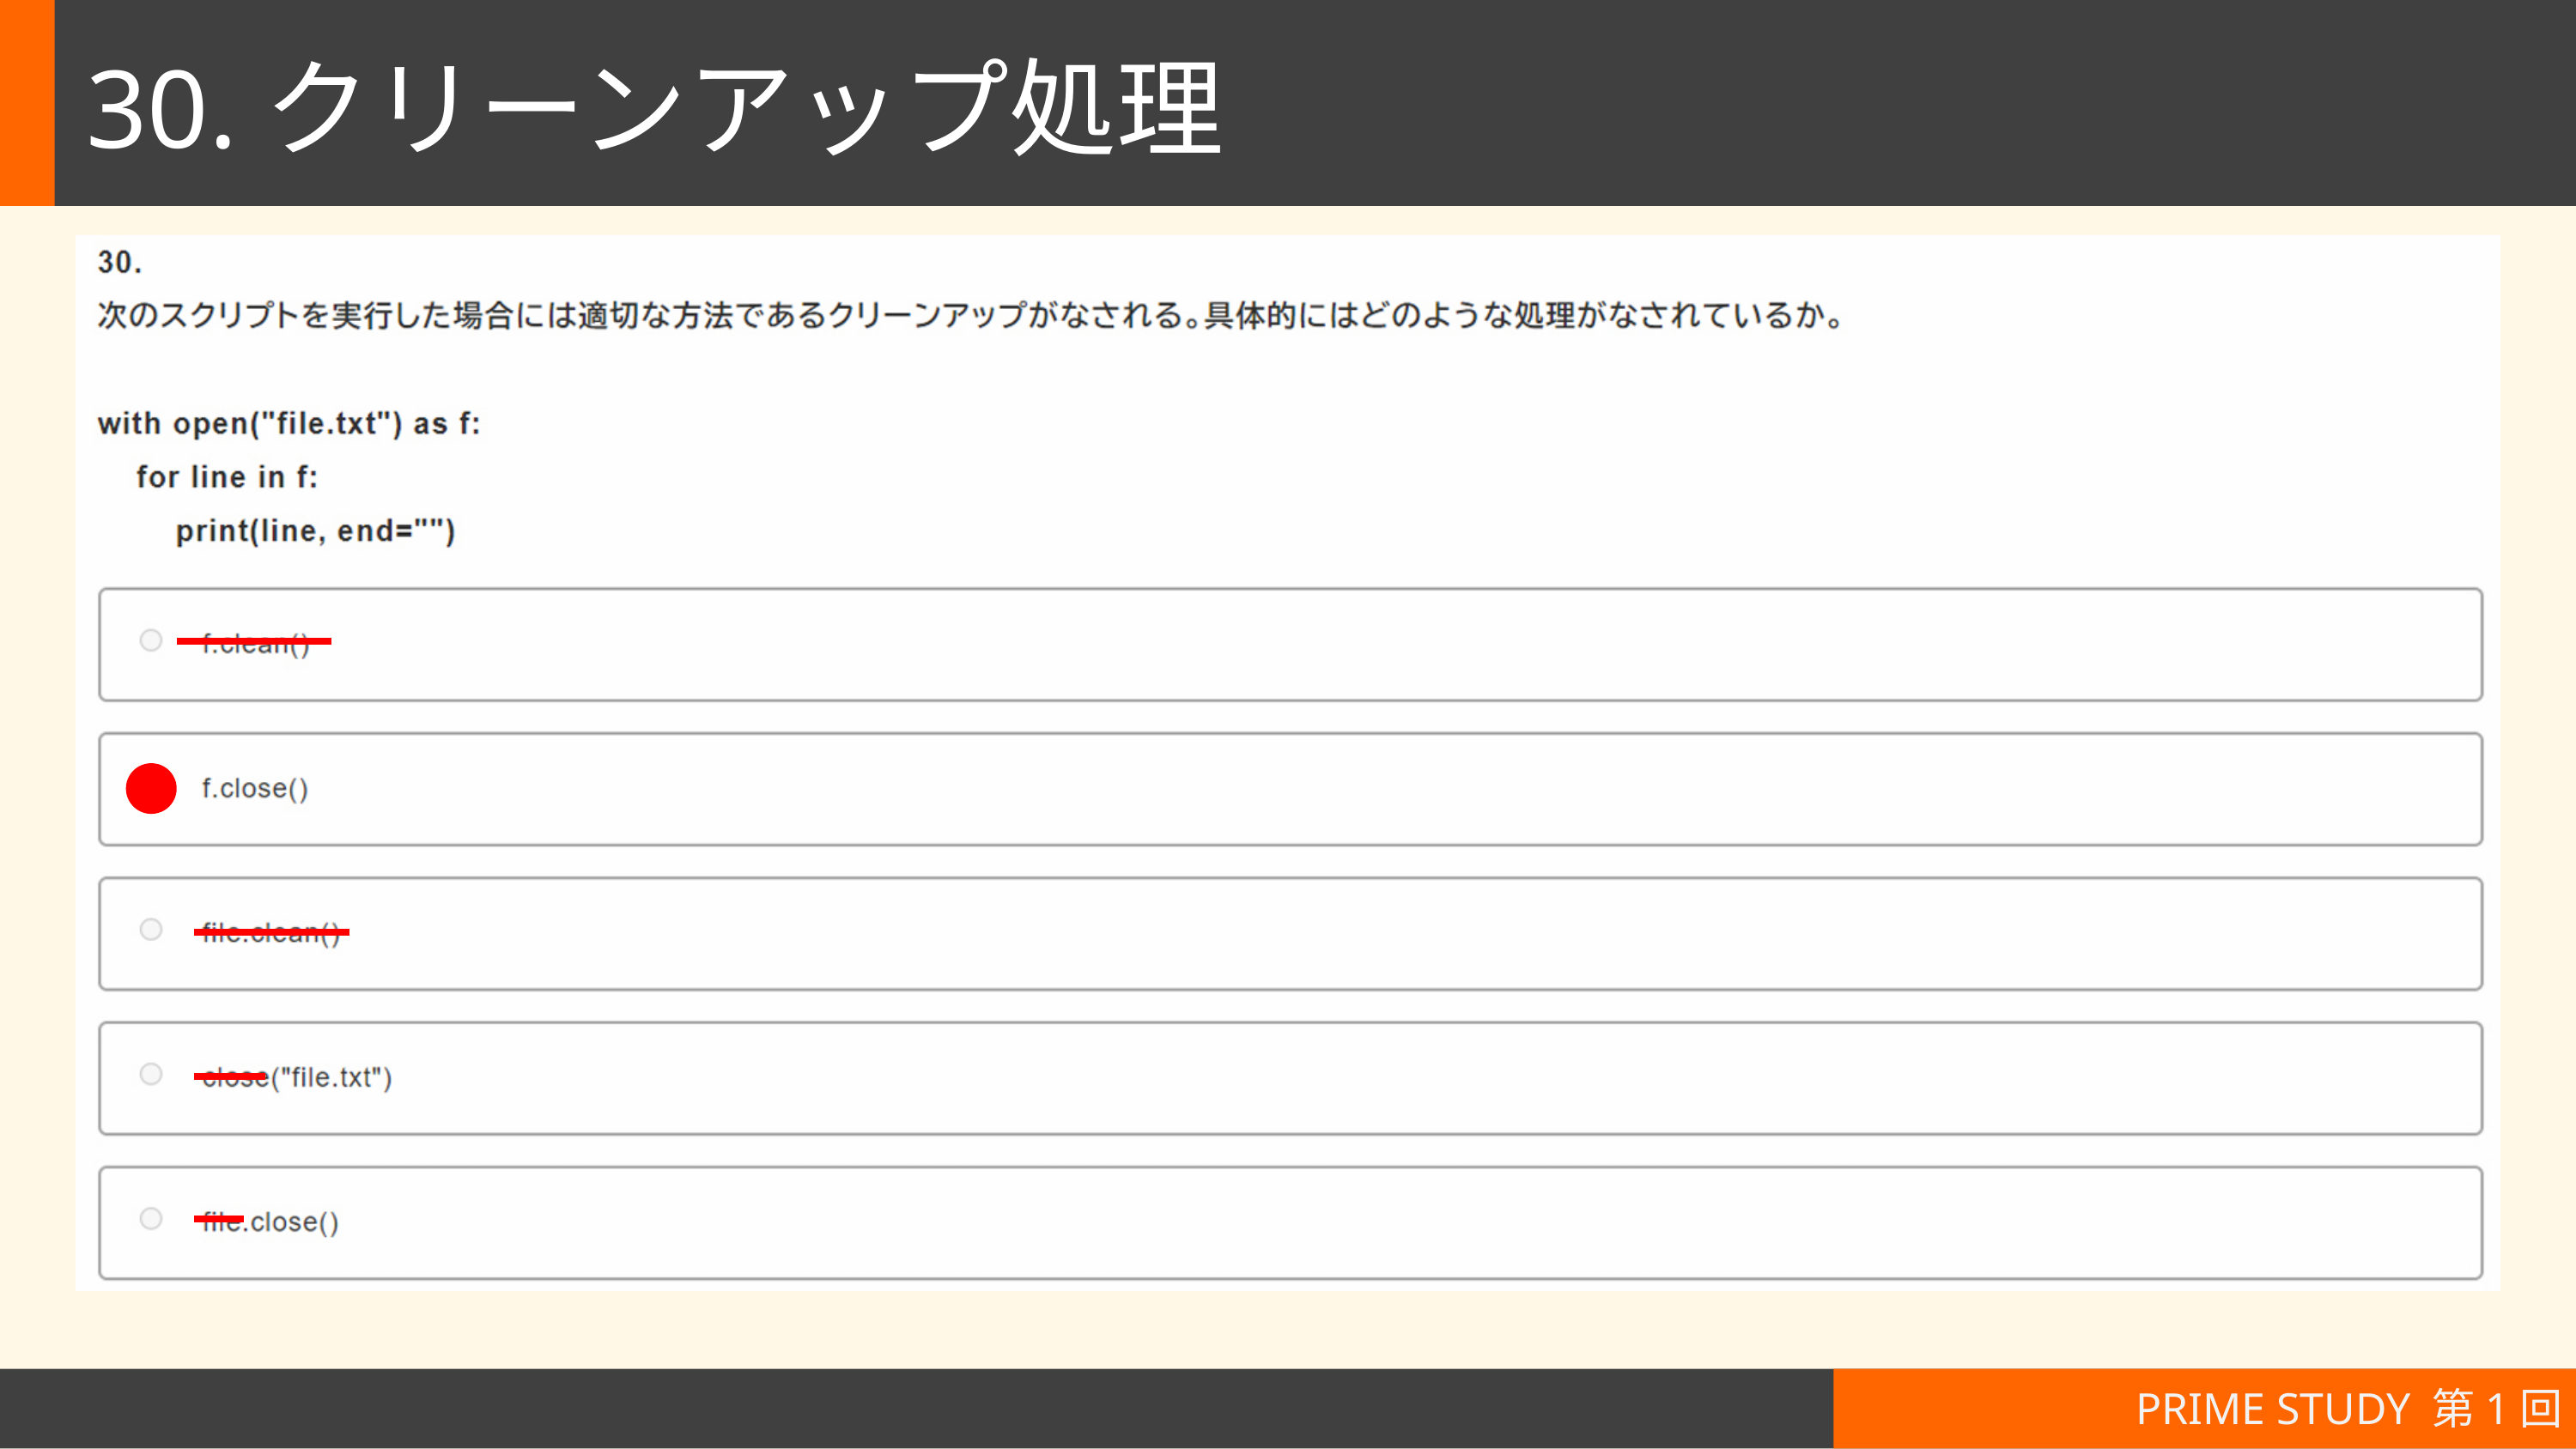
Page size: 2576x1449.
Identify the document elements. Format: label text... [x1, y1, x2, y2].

footer PRIME STUDY 第1回 [1706, 1368, 2576, 1446]
title 30.クリーンアップ処理 [73, 49, 2560, 158]
picture [76, 235, 2500, 1291]
